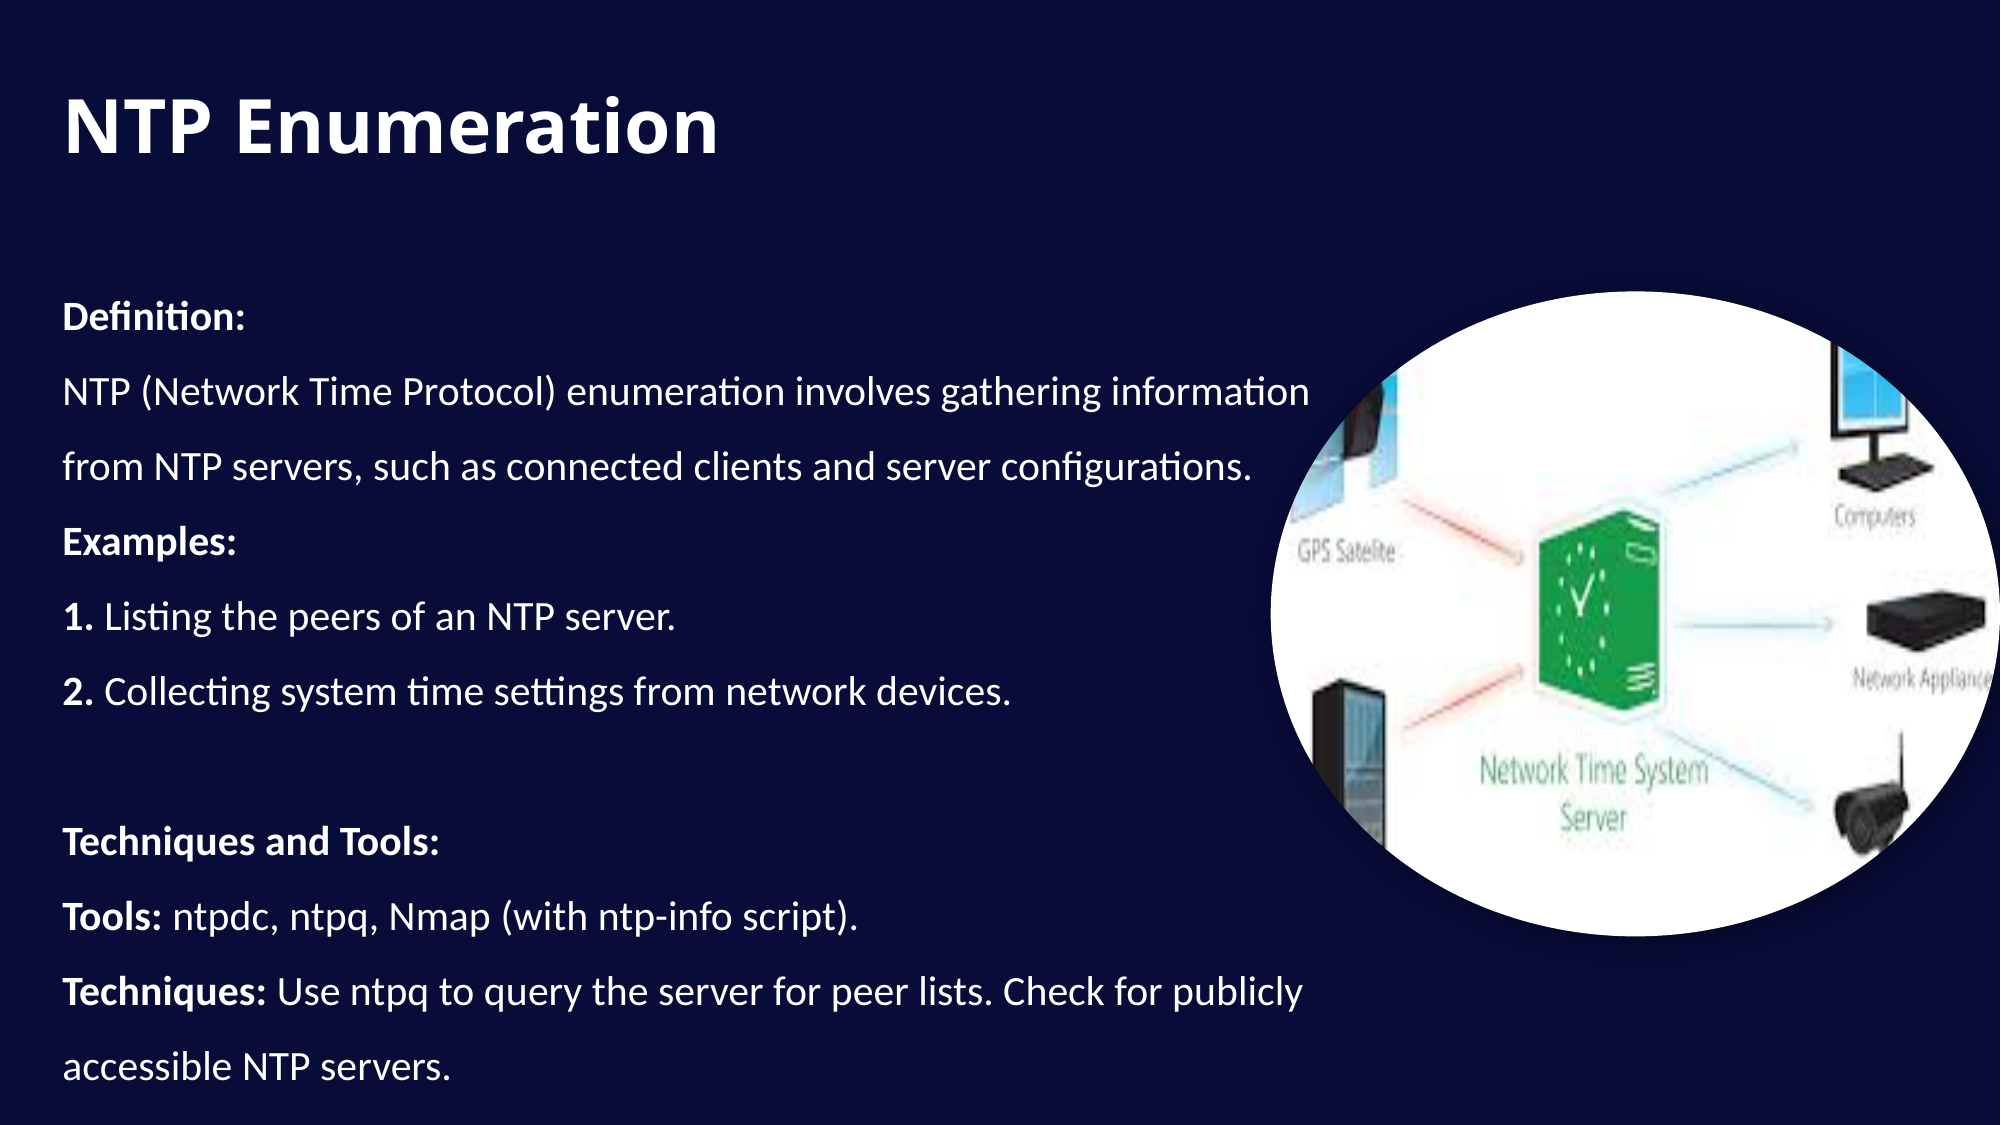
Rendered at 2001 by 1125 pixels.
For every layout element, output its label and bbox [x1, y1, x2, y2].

text_box [47, 71, 2000, 1098]
